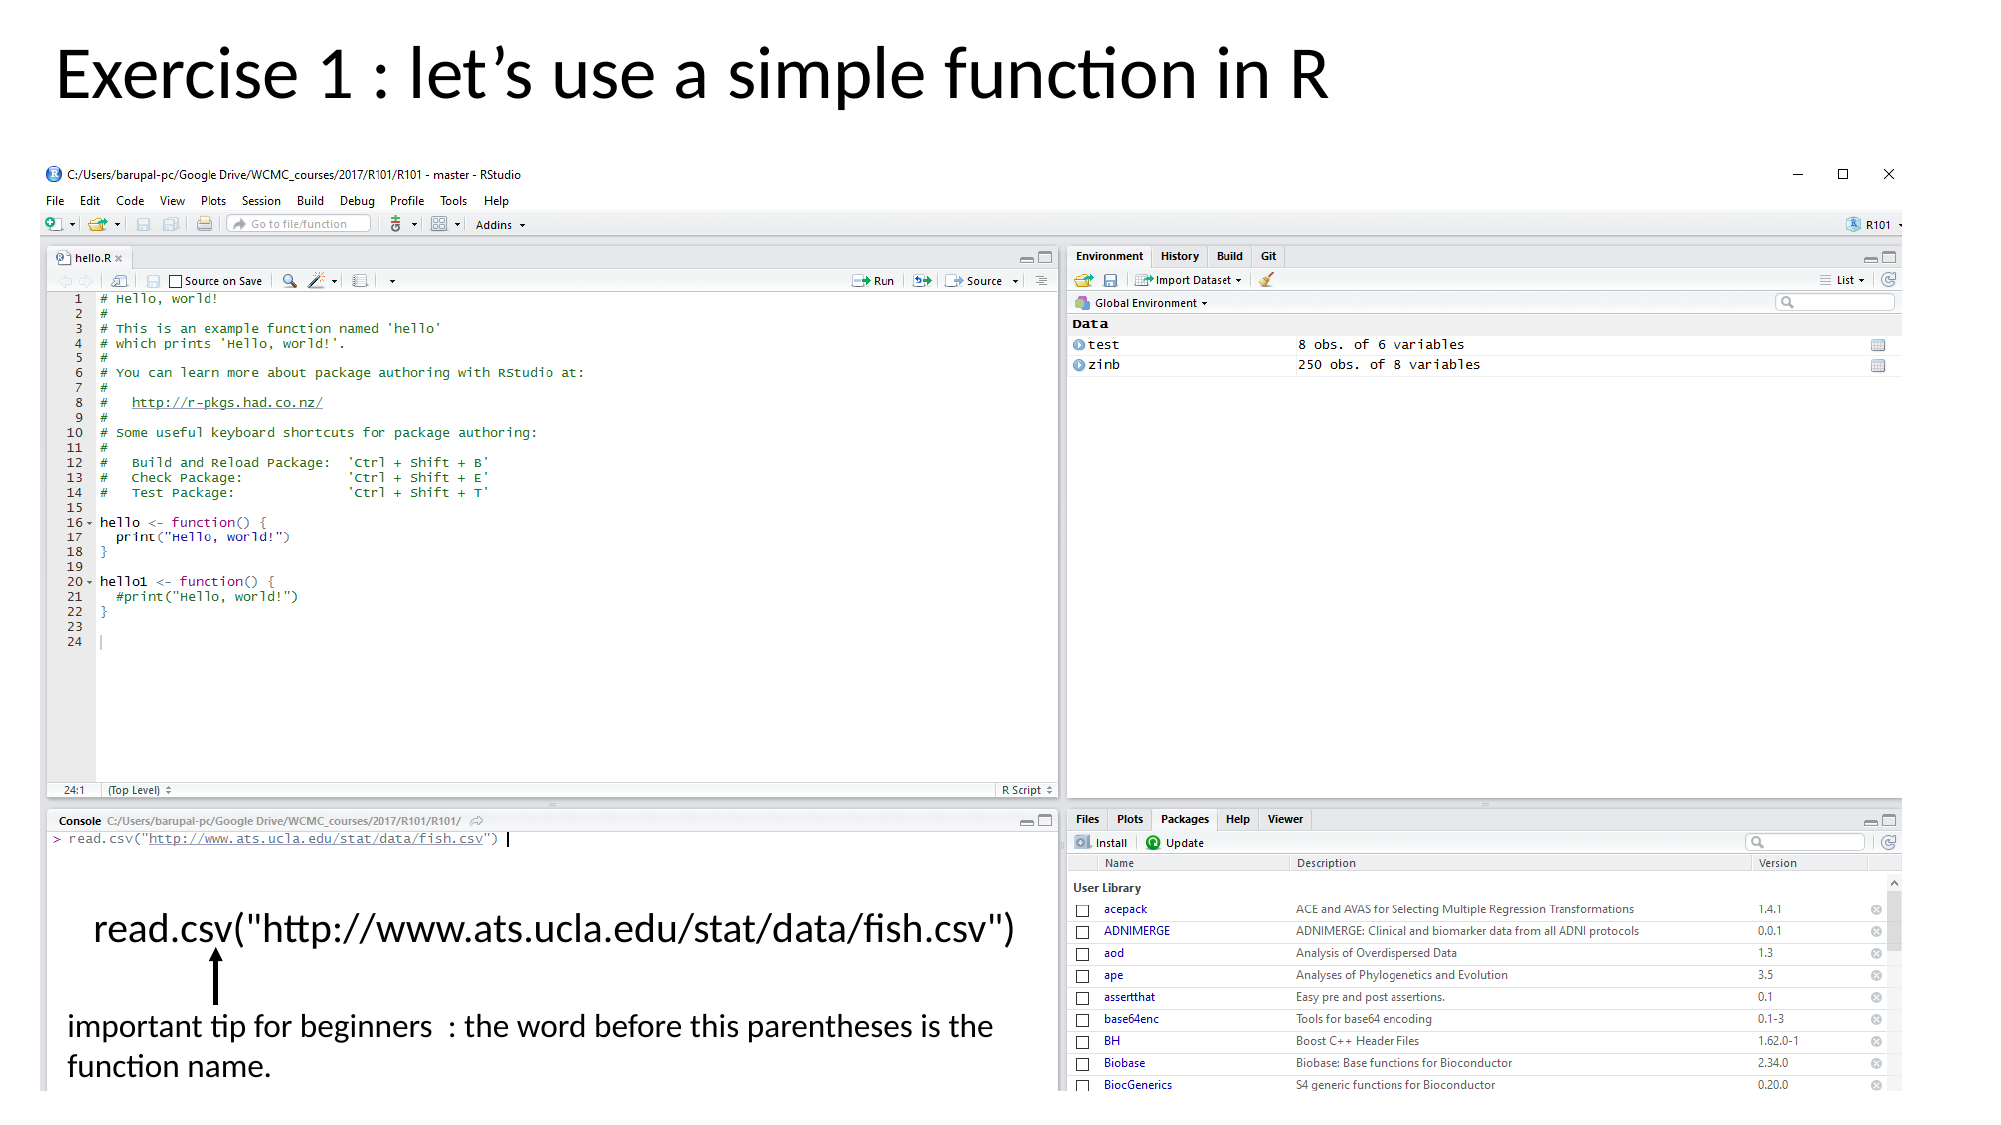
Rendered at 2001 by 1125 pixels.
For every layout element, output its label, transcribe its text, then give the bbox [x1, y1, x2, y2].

text_box Exercise 1 : let’s use a simple function in R [40, 16, 1624, 122]
picture [40, 164, 1902, 1091]
